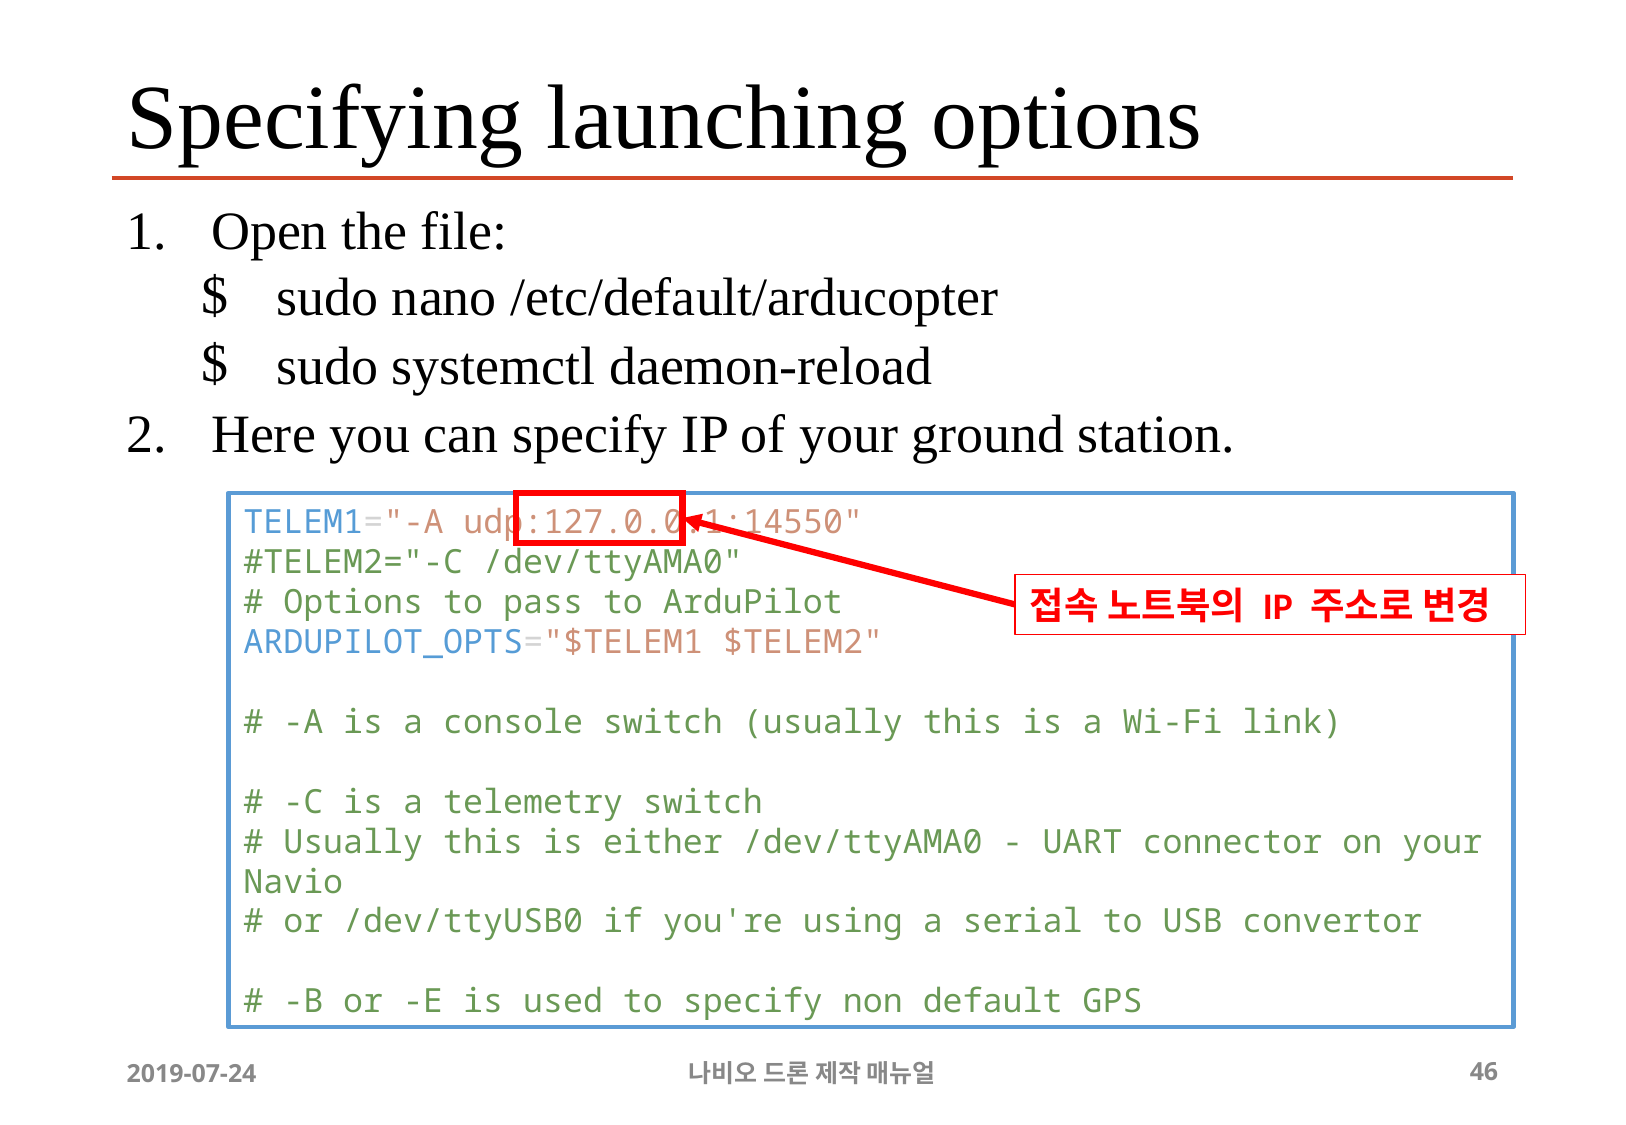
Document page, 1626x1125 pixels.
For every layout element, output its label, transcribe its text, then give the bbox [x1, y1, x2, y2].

title Specifying launching options [111, 59, 1514, 179]
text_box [515, 492, 1526, 636]
footer 나비오 드론 제작 매뉴얼 [538, 1042, 1087, 1103]
slide_number 46 [1433, 1042, 1514, 1103]
list Open the file: sudo nano /etc/default/arducopter sudo systemctl daemon-reload Here you can specify IP of your ground station. [111, 205, 1514, 493]
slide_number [111, 1042, 303, 1103]
text_box TELEM1="-A udp:127.0.0.1:14550" #TELEM2="-C /dev/ttyAMA0" # Options to pass to ArduPilot ARDUPILOT_OPTS="$TELEM1 $TELEM2" # -A is a console switch (usually this is a Wi-Fi link) # -C is a telemetry switch # Usually this is either /dev/ttyAMA0 - UART connector on your Navio # or /dev/ttyUSB0 if you're using a serial to USB convertor # -B or -E is used to specify non default GPS [228, 492, 1514, 1027]
